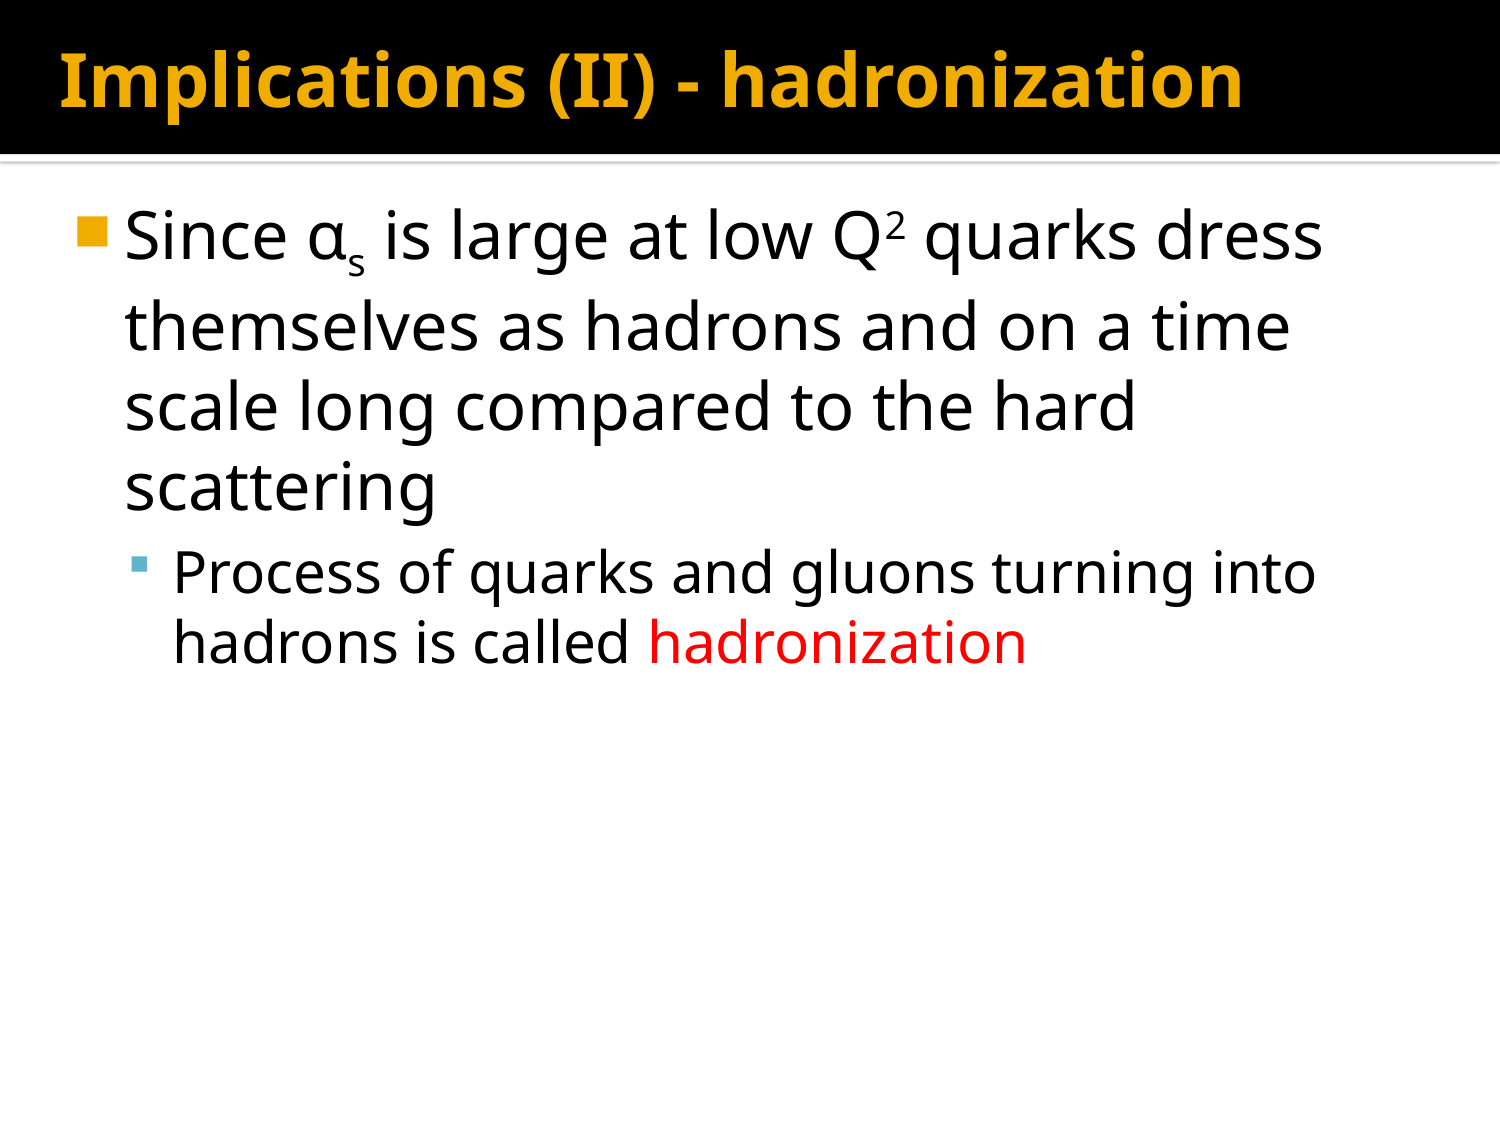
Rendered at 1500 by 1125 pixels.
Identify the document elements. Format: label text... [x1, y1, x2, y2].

title Implications (II) - hadronization [44, 0, 1467, 155]
list Since αs is large at low Q2 quarks dress themselves as hadrons and on a time scale long compared to the hard scattering Process of quarks and gluons turning into hadrons is called hadronization [43, 177, 1467, 1074]
